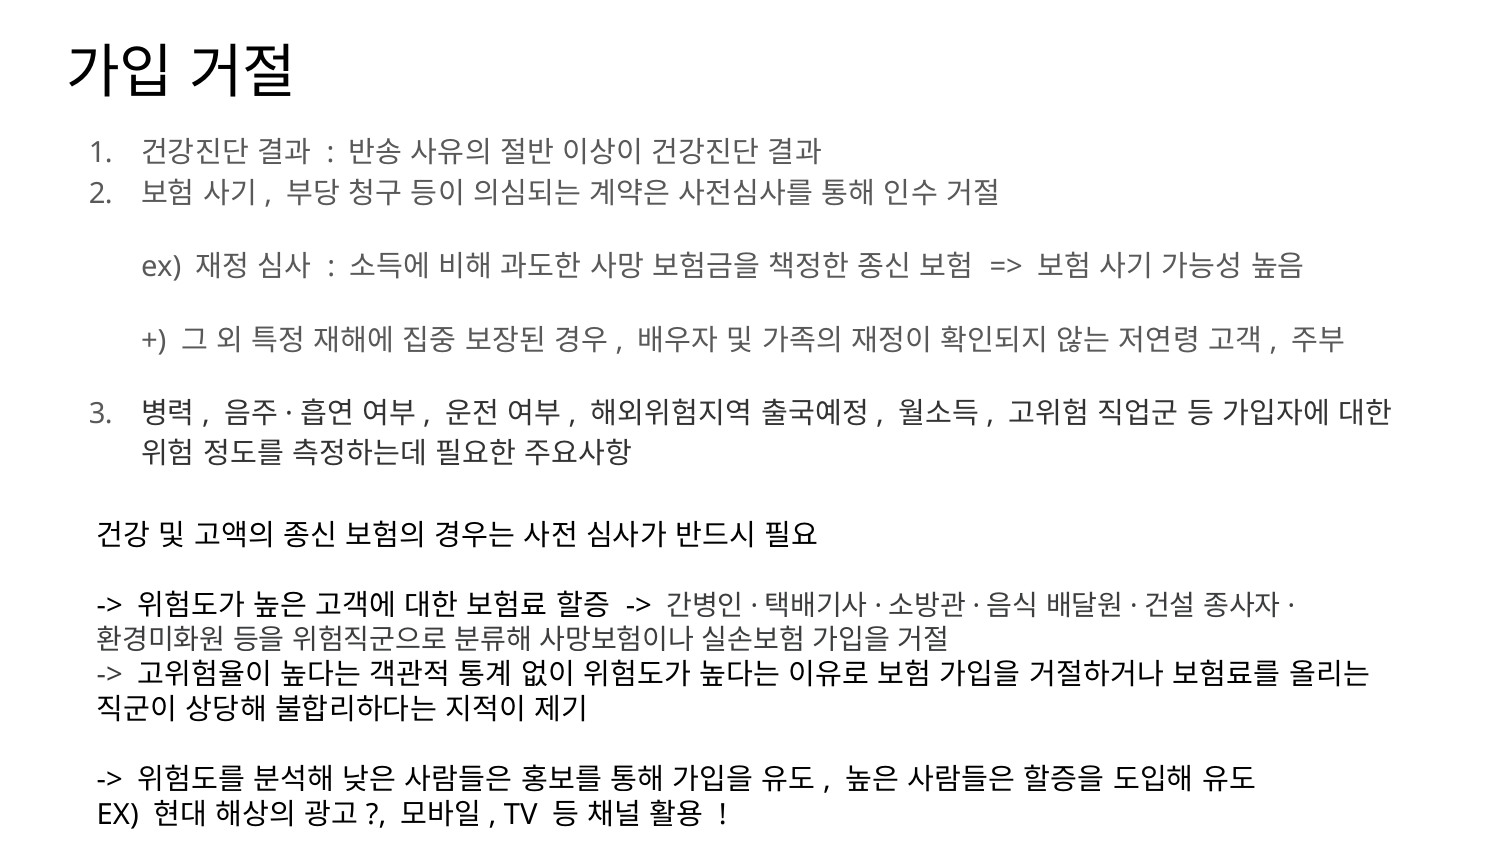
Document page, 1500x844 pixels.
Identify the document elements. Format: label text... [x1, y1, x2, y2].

title 가입 거절 [51, 19, 1449, 113]
list 건강진단 결과 : 반송 사유의 절반 이상이 건강진단 결과 보험 사기, 부당 청구 등이 의심되는 계약은 사전심사를 통해 인수 거절 ex) 재정 심사 : 소득에 비해 과도한 사망 보험금을 책정한 종신 보험 => 보험 사기 가능성 높음 +) 그 외 특정 재해에 집중 보장된 경우, 배우자 및 가족의 재정이 확인되지 않는 저연령 고객, 주부 병력, 음주·흡연 여부, 운전 여부, 해외위험지역 출국예정, 월소득, 고위험 직업군 등 가입자에 대한 위험 정도를 측정하는데 필요한 주요사항 [51, 113, 1449, 499]
text_box 건강 및 고액의 종신 보험의 경우는 사전 심사가 반드시 필요 -> 위험도가 높은 고객에 대한 보험료 할증 -> 간병인·택배기사·소방관·음식 배달원·건설 종사자·환경미화원 등을 위험직군으로 분류해 사망보험이나 실손보험 가입을 거절 -> 고위험율이 높다는 객관적 통계 없이 위험도가 높다는 이유로 보험 가입을 거절하거나 보험료를 올리는 직군이 상당해 불합리하다는 지적이 제기 -> 위험도를 분석해 낮은 사람들은 홍보를 통해 가입을 유도, 높은 사람들은 할증을 도입해 유도 EX) 현대 해상의 광고?, 모바일, TV 등 채널 활용 ! [81, 501, 1397, 790]
